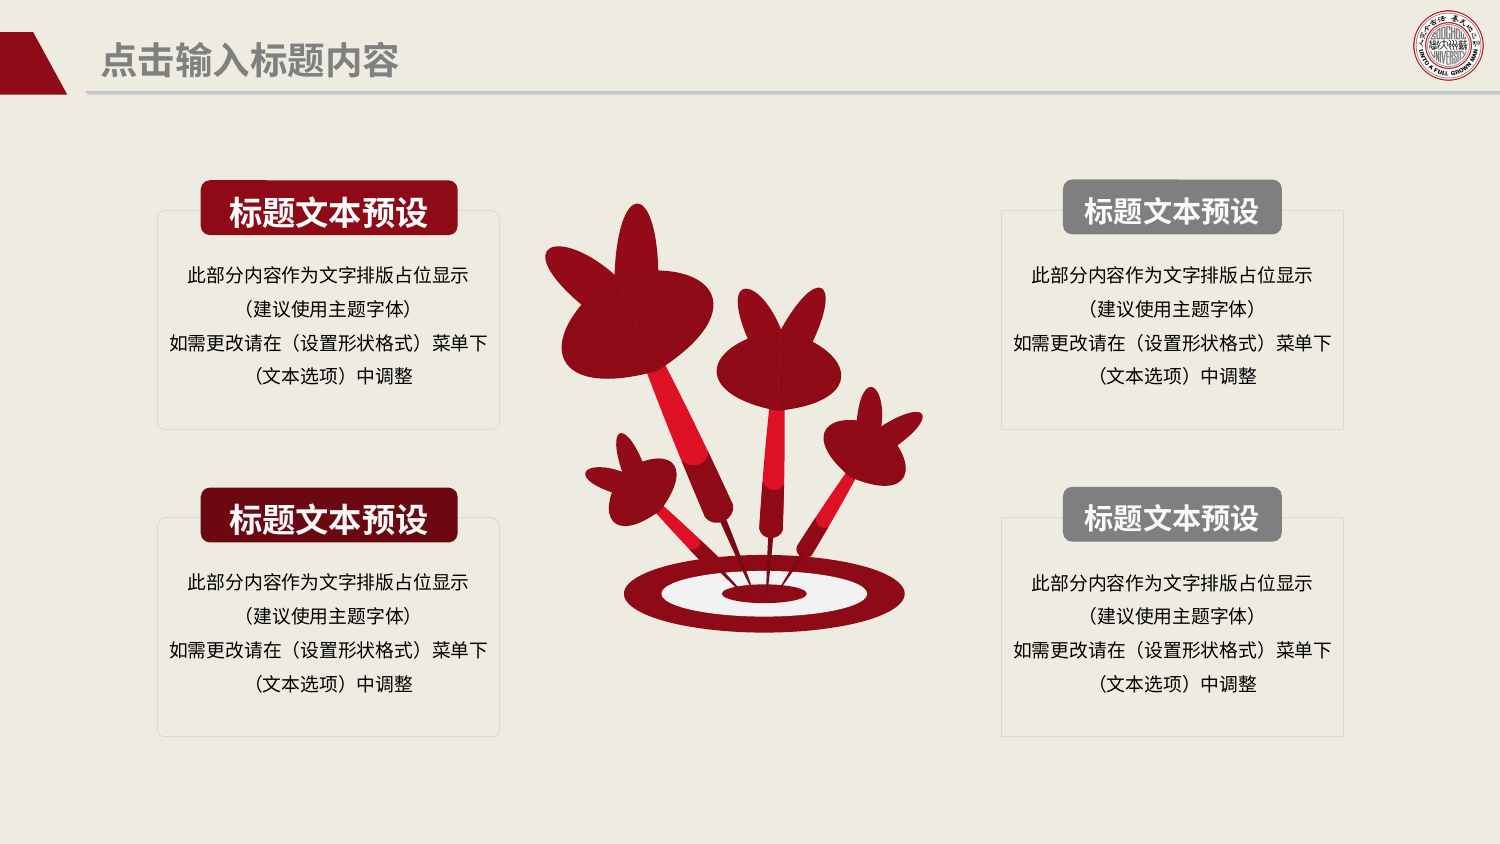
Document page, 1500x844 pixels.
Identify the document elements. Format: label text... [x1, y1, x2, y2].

text_box [737, 288, 781, 338]
text_box [762, 410, 785, 490]
text_box [614, 203, 659, 274]
text_box [778, 329, 842, 411]
text_box [759, 481, 785, 539]
text_box [608, 472, 661, 527]
text_box [615, 270, 714, 371]
text_box [856, 386, 883, 425]
text_box 标题文本预设 [1060, 484, 1284, 544]
text_box [796, 517, 829, 553]
text_box 标题文本预设 [198, 178, 460, 238]
text_box 此部分内容作为文字排版占位显示 （建议使用主题字体） 如需更改请在（设置形状格式）菜单下 （文本选项）中调整 [157, 210, 500, 430]
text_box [623, 554, 905, 633]
text_box [823, 420, 882, 478]
text_box 标题文本预设 [198, 485, 460, 545]
text_box 标题文本预设 [1060, 177, 1284, 237]
text_box 此部分内容作为文字排版占位显示 （建议使用主题字体） 如需更改请在（设置形状格式）菜单下 （文本选项）中调整 [157, 517, 500, 737]
text_box [689, 539, 714, 553]
text_box [622, 458, 677, 510]
text_box [647, 366, 708, 465]
text_box [767, 538, 774, 553]
text_box [656, 506, 700, 549]
text_box [681, 451, 734, 523]
text_box [616, 433, 643, 472]
text_box [720, 520, 740, 553]
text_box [0, 10, 1500, 95]
text_box [851, 426, 906, 486]
text_box 此部分内容作为文字排版占位显示 （建议使用主题字体） 如需更改请在（设置形状格式）菜单下 （文本选项）中调整 [1001, 517, 1344, 737]
text_box [815, 474, 855, 528]
text_box [716, 329, 781, 411]
text_box [545, 246, 614, 305]
text_box [585, 467, 621, 493]
text_box 此部分内容作为文字排版占位显示 （建议使用主题字体） 如需更改请在（设置形状格式）菜单下 （文本选项）中调整 [1001, 210, 1344, 430]
text_box [881, 411, 923, 445]
text_box [781, 287, 826, 341]
text_box [561, 274, 658, 379]
